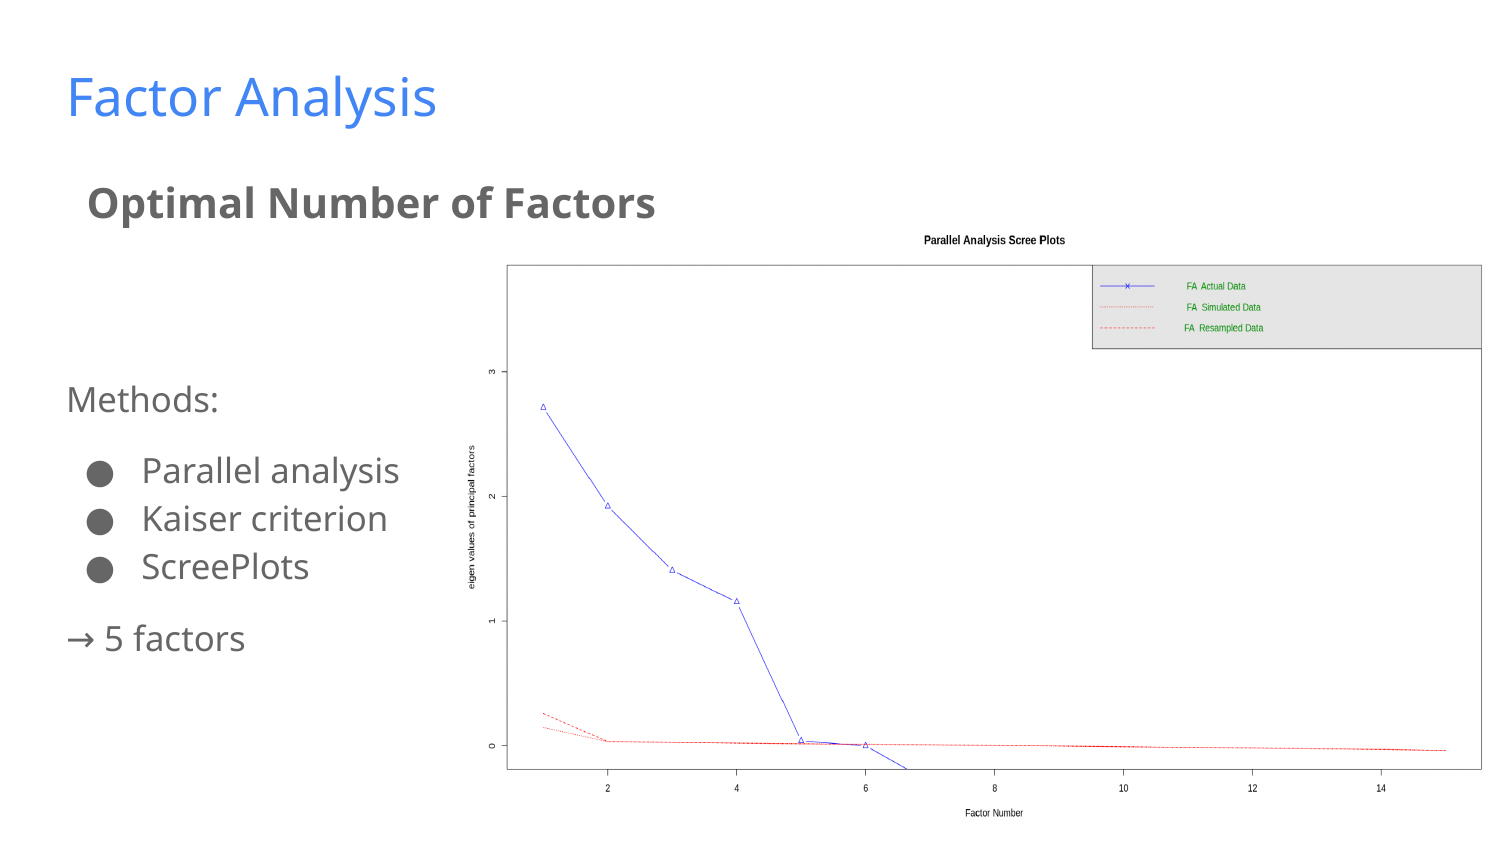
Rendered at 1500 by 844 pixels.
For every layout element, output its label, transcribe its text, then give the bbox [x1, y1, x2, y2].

text_box Optimal Number of Factors [71, 154, 834, 249]
list Methods: Parallel analysis Kaiser criterion ScreePlots → 5 factors [51, 356, 420, 693]
title Factor Analysis [51, 48, 1449, 142]
picture [460, 224, 1492, 825]
